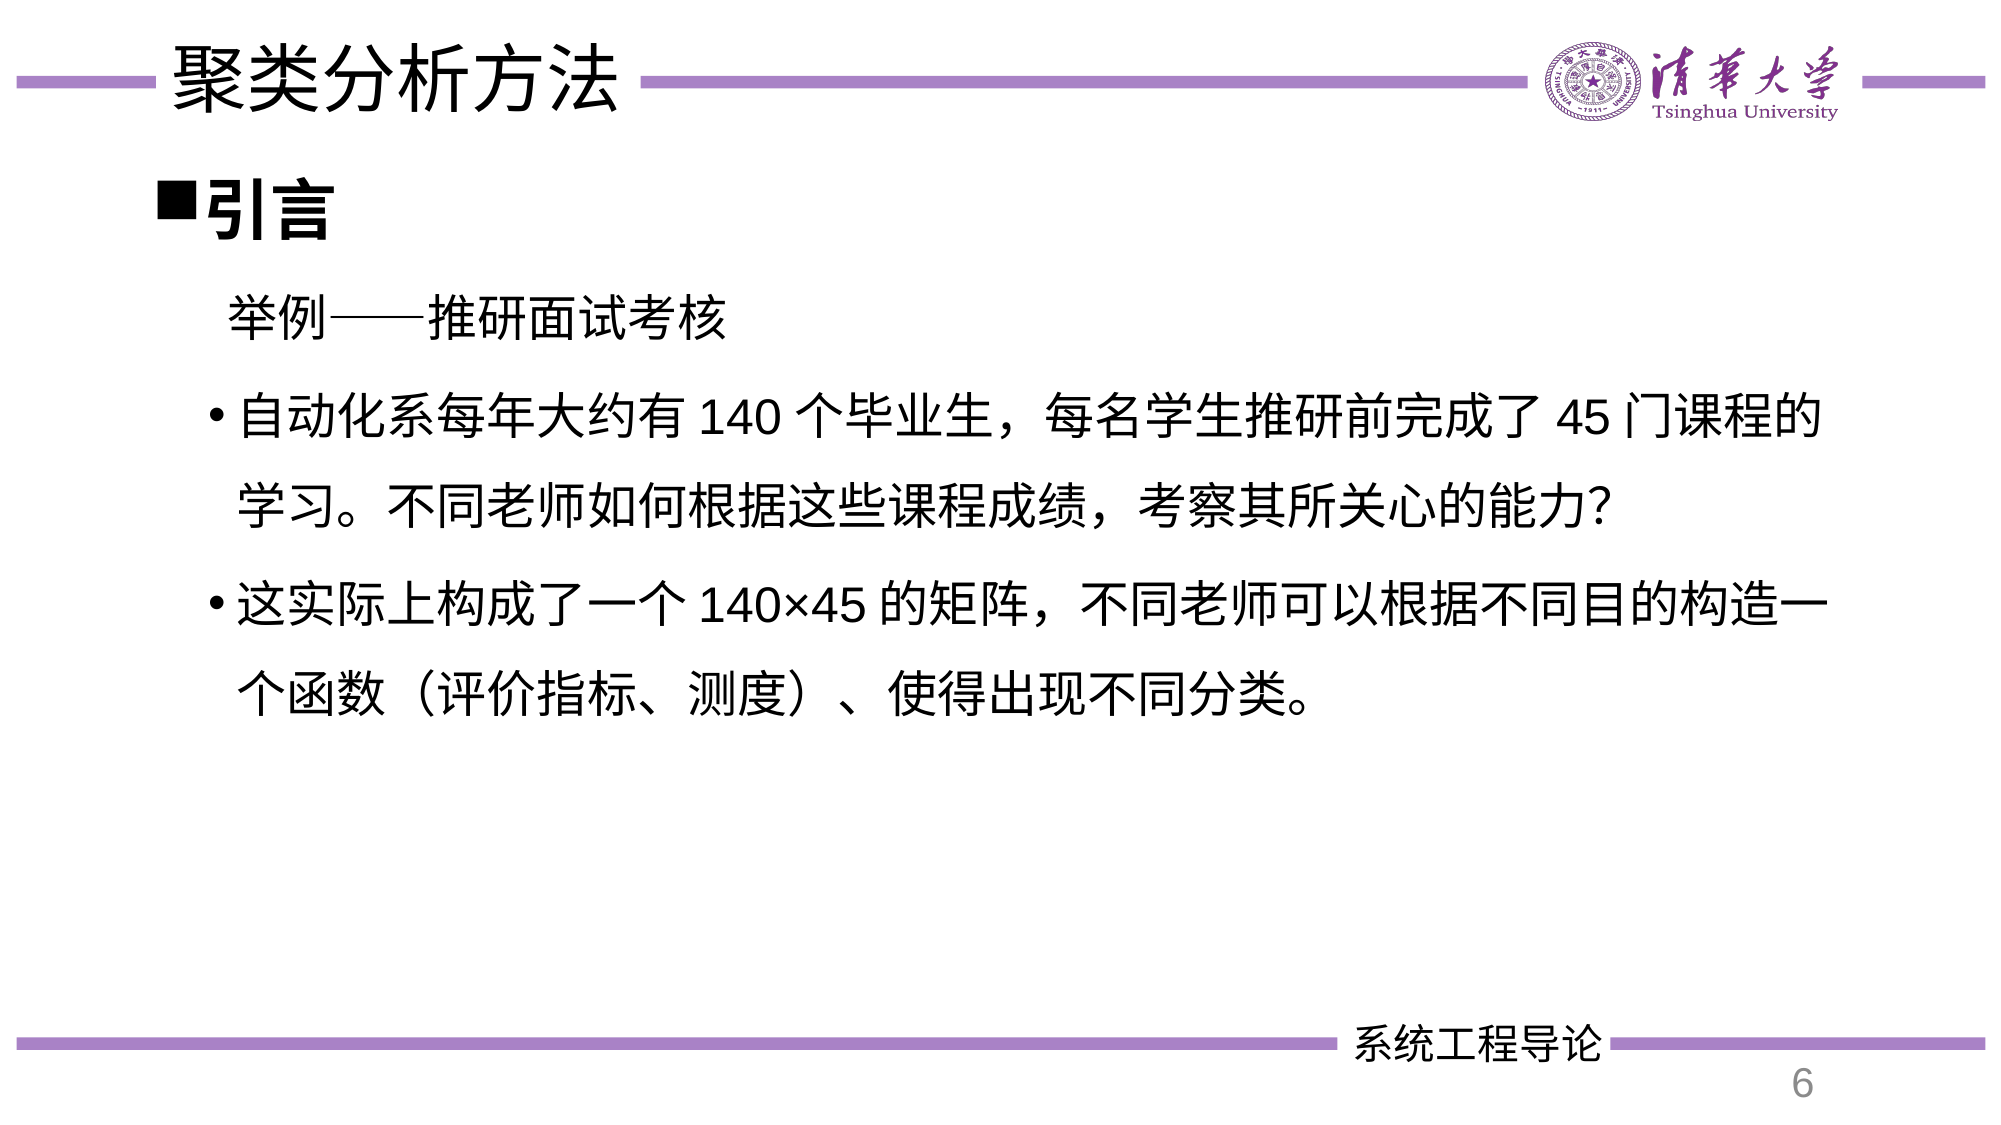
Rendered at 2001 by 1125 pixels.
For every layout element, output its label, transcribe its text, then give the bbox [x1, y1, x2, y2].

picture [1545, 42, 1641, 121]
slide_number 6 [1610, 1051, 1830, 1112]
picture [1652, 46, 1838, 121]
title 聚类分析方法 [155, 0, 897, 191]
list 引言 举例——推研面试考核 自动化系每年大约有140个毕业生，每名学生推研前完成了45门课程的学习。不同老师如何根据这些课程成绩，考察其所关心的能力？ 这实际上构成了一个140×45的矩阵，不同老师可以根据不同目的构造一个函数（评价指标、测度）、使得出现不同分类。 [137, 169, 1863, 1010]
